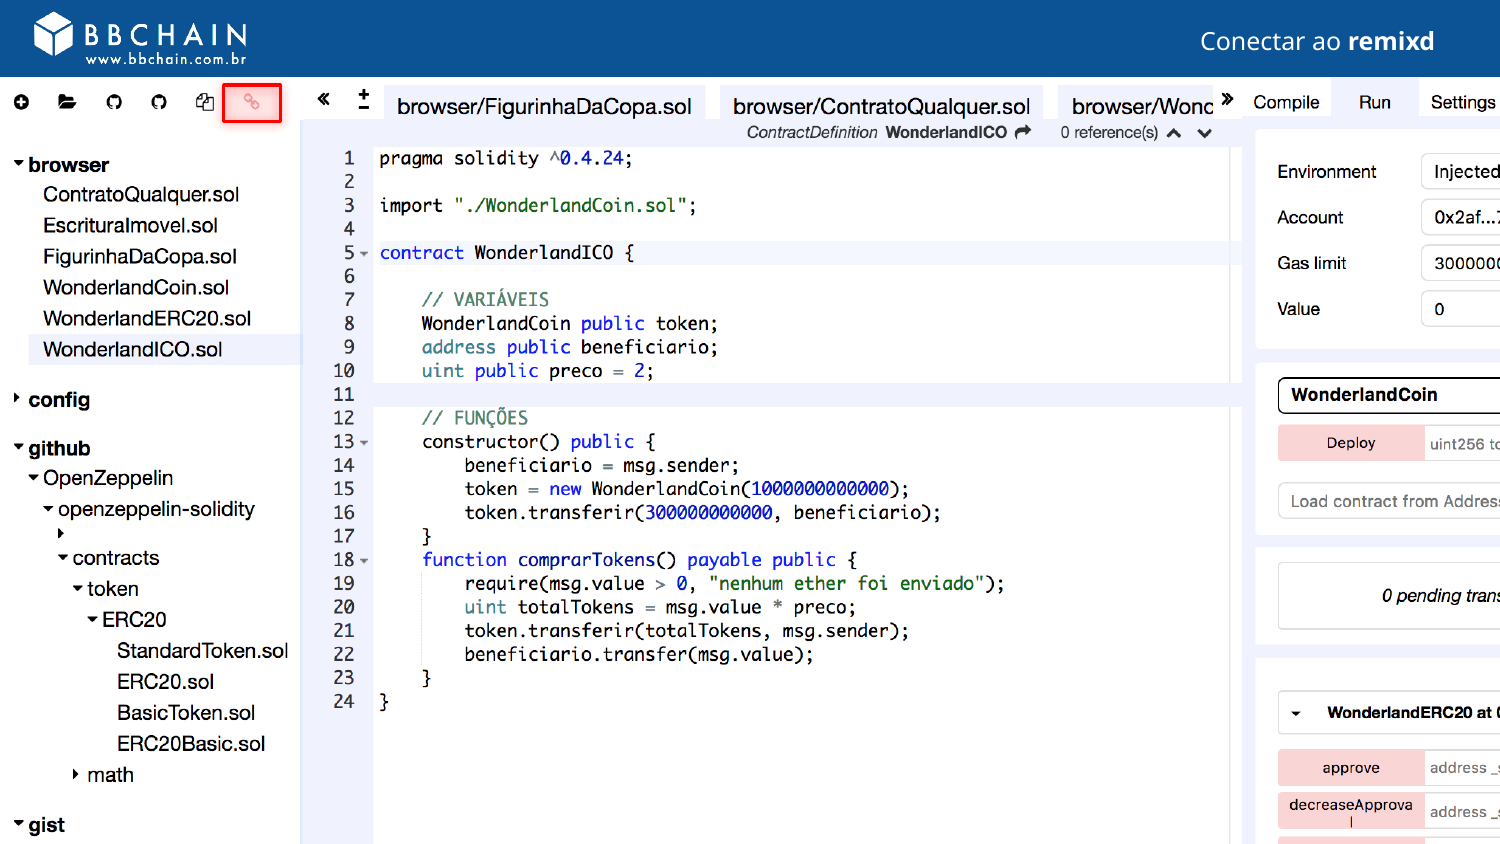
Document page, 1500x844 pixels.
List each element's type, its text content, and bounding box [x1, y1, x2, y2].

picture [0, 77, 1500, 844]
title Conectar ao remixd [339, 14, 1451, 66]
picture [34, 11, 246, 64]
